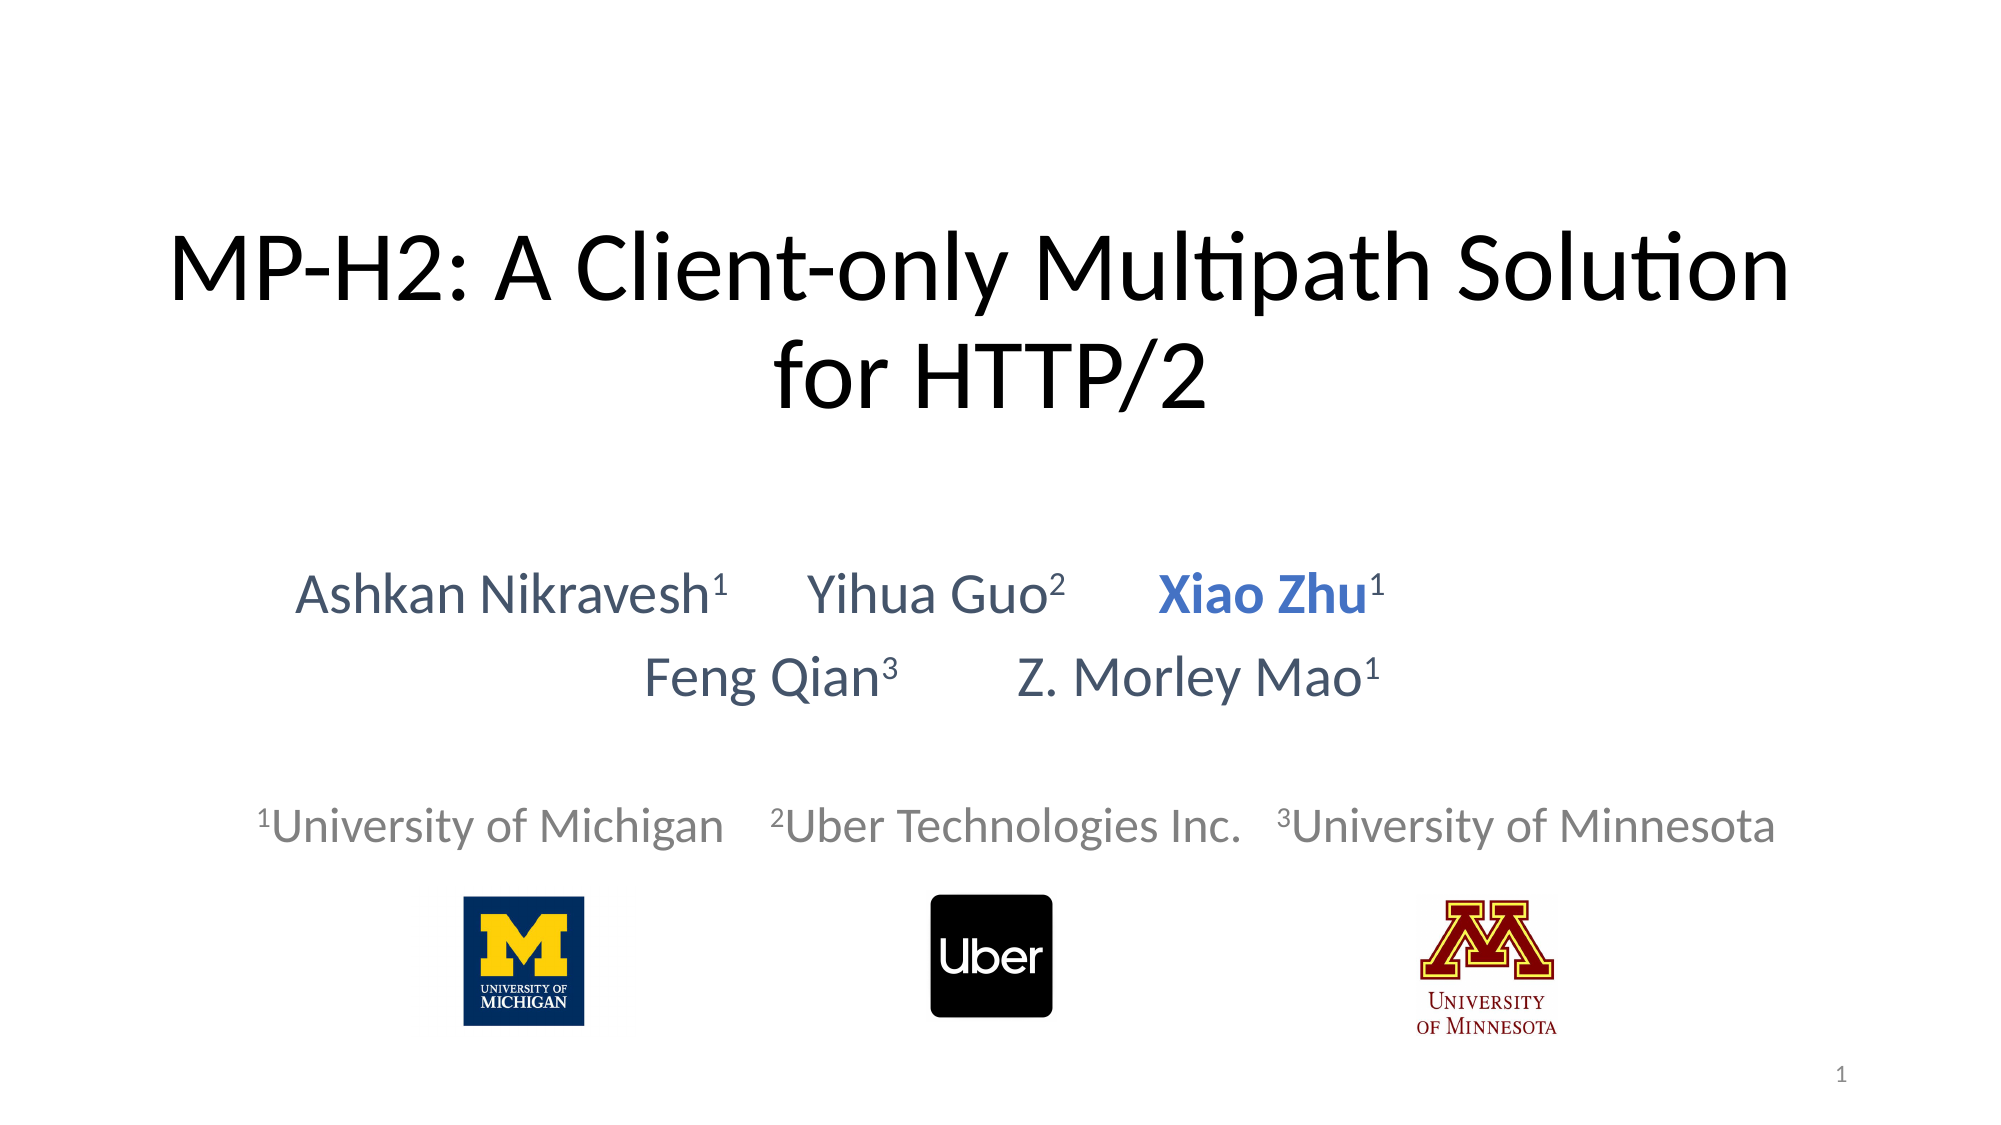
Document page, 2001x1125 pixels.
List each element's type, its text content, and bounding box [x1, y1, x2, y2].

text_box 1University of Michigan 2Uber Technologies Inc. 3University of Minnesota [241, 785, 1830, 861]
picture [1416, 894, 1558, 1036]
title MP-H2: A Client-only Multipath Solution for HTTP/2 [63, 149, 1920, 438]
subtitle Ashkan Nikravesh1 Yihua Guo2 Xiao Zhu1 Feng Qian3 Z. Morley Mao1 [269, 555, 1703, 698]
slide_number 1 [1412, 1042, 1863, 1103]
picture [926, 890, 1058, 1022]
picture [411, 886, 636, 1037]
